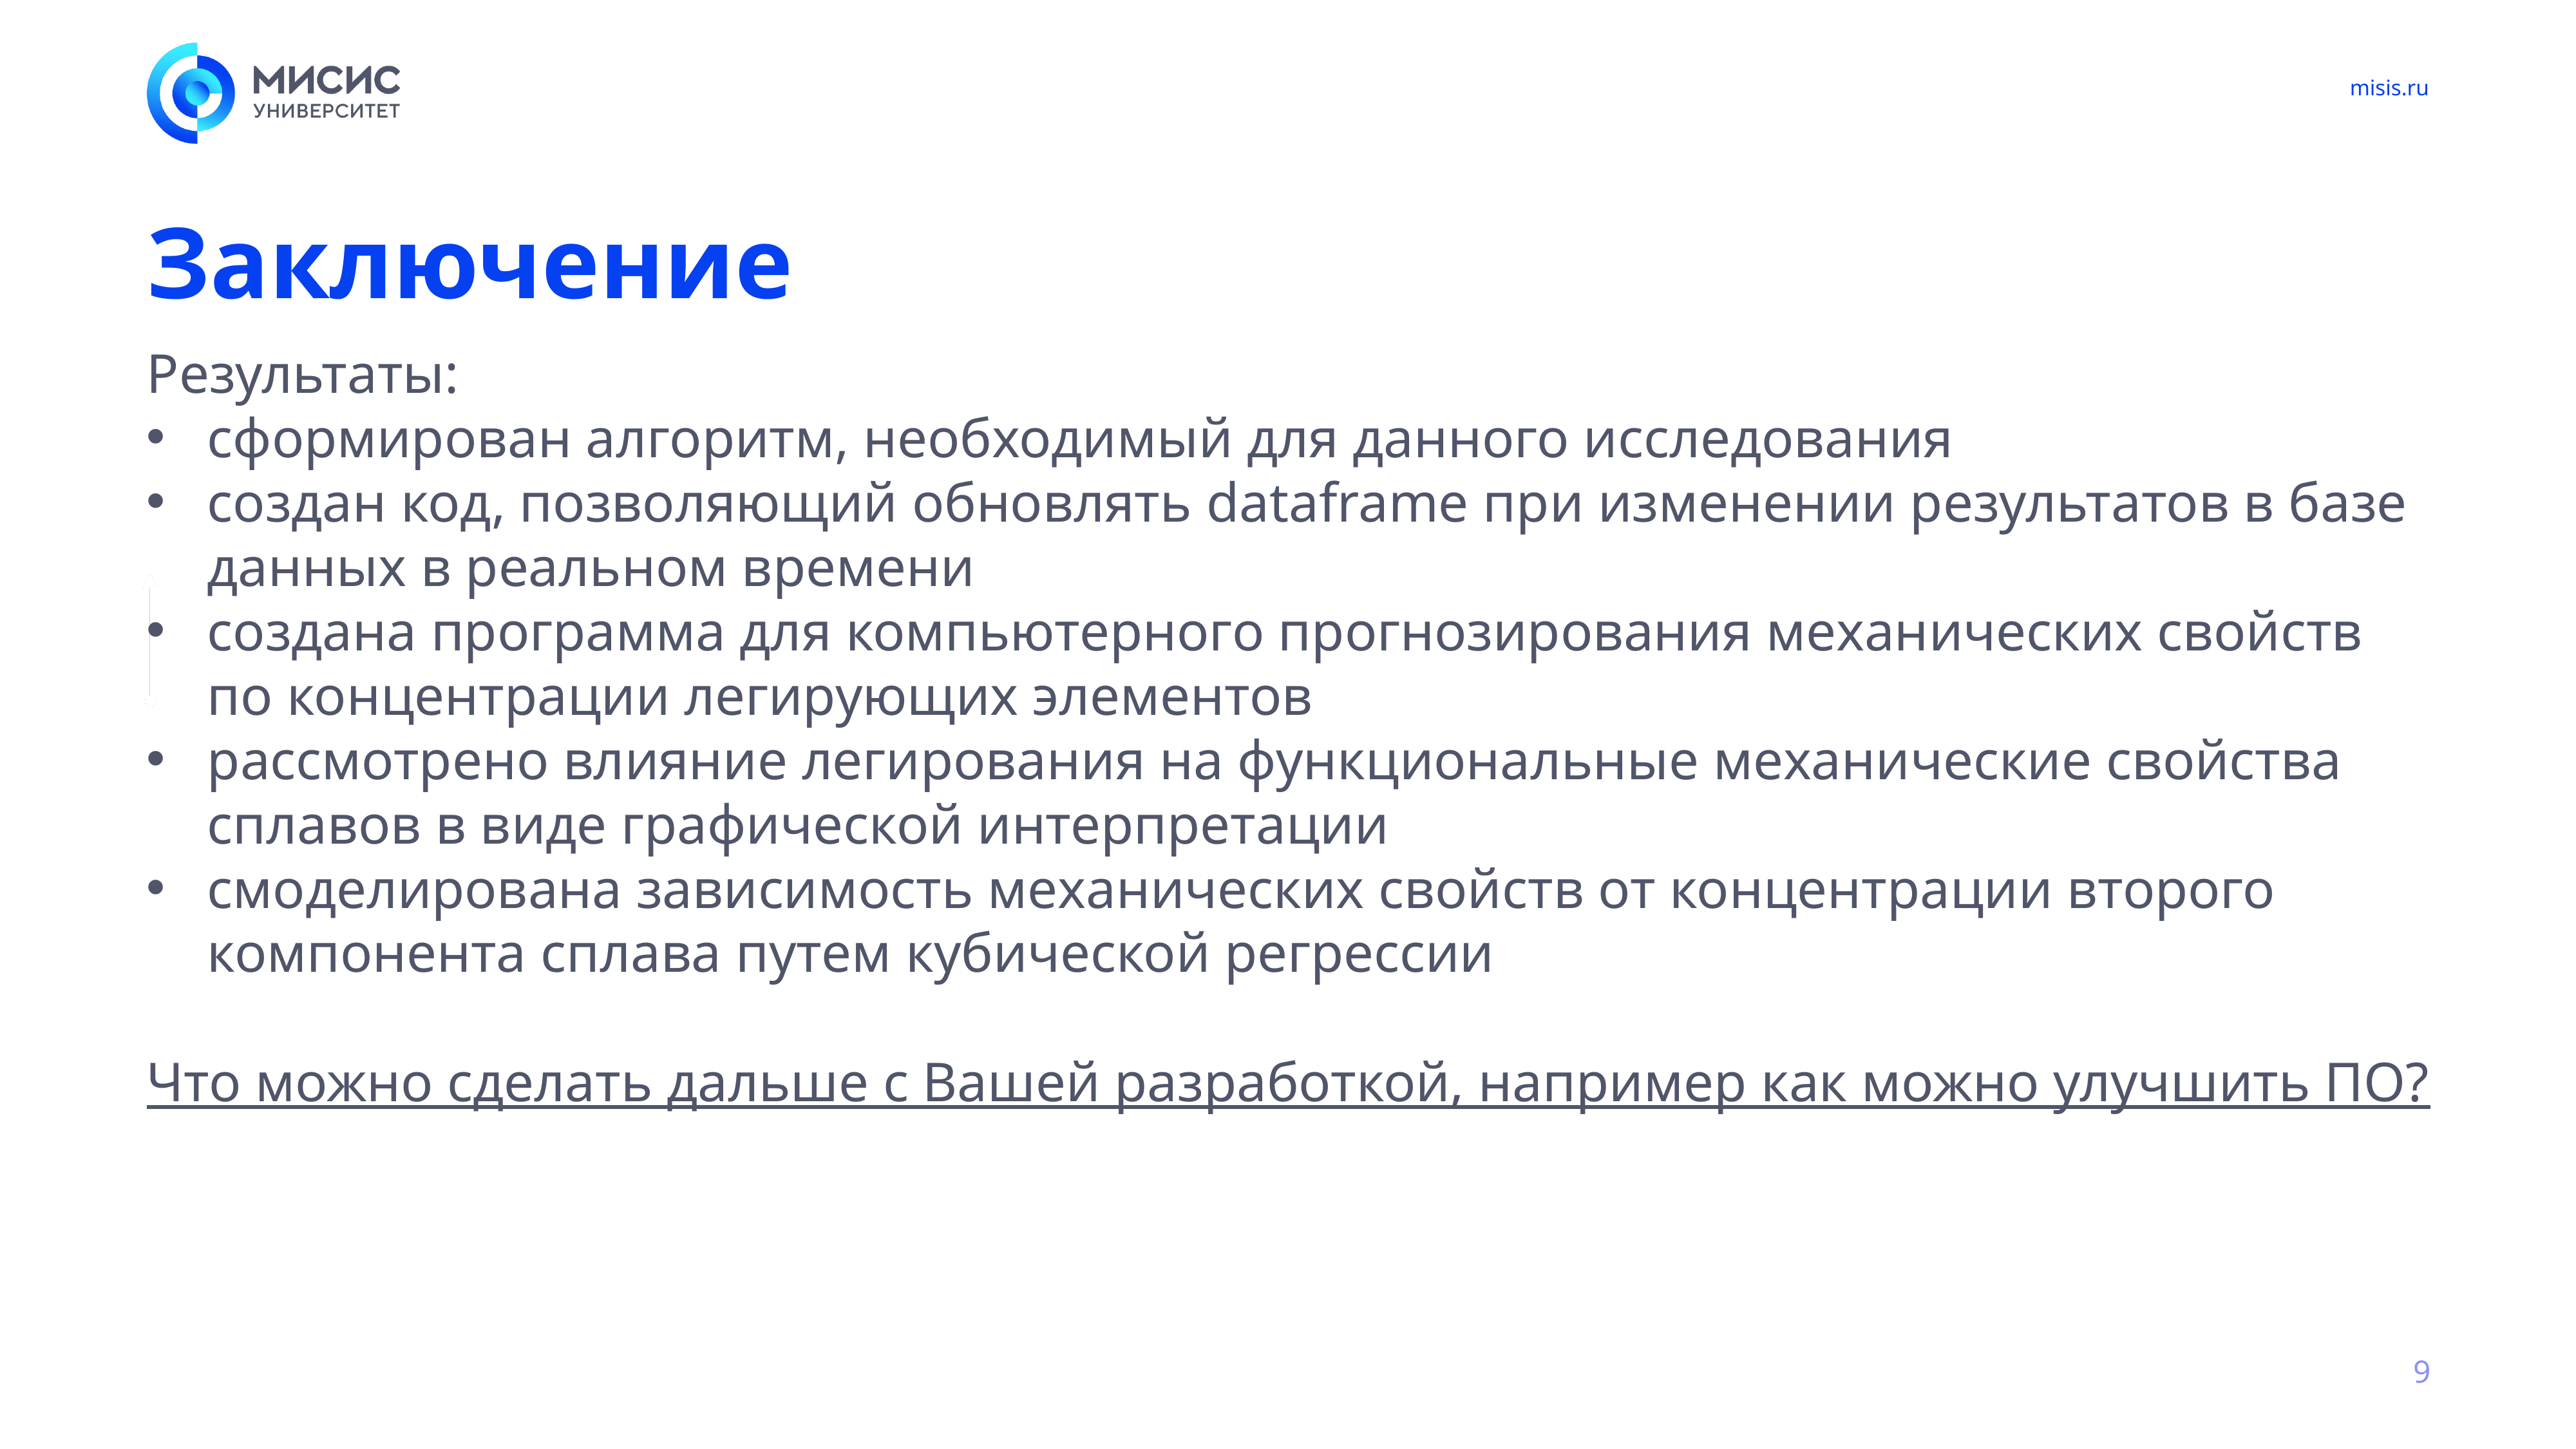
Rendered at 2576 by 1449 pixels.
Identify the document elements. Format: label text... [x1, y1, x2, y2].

list Результаты: сформирован алгоритм, необходимый для данного исследования создан код, позволяющий обновлять dataframe при изменении результатов в базе данных в реальном времени создана программа для компьютерного прогнозирования механических свойств по концентрации легирующих элементов рассмотрено влияние легирования на функциональные механические свойства сплавов в виде графической интерпретации смоделирована зависимость механических свойств от концентрации второго компонента сплава путем кубической регрессии Что можно сделать дальше с Вашей разработкой, например как можно улучшить ПО? [137, 334, 2441, 1288]
picture [147, 42, 401, 144]
slide_number 9 [2092, 1334, 2441, 1412]
title Заключение [137, 223, 2454, 335]
